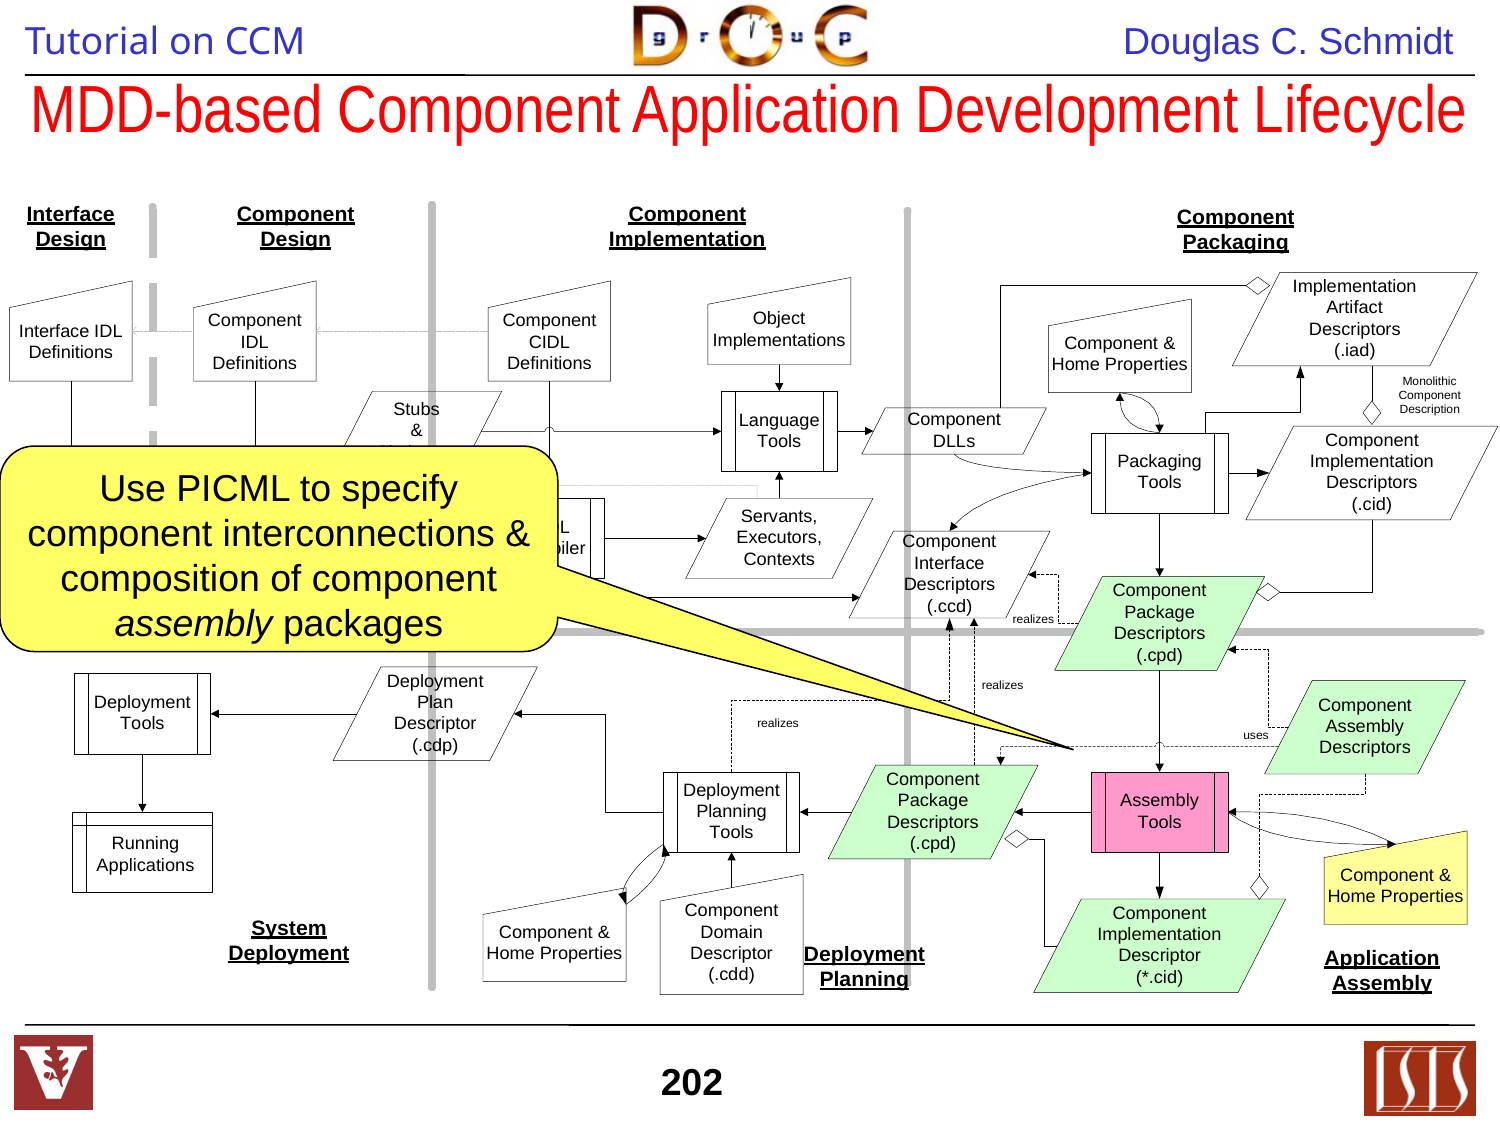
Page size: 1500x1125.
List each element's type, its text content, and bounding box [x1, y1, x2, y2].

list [0, 190, 1500, 1008]
title MDD-based Component Application Development Lifecycle [0, 74, 1500, 138]
picture [1364, 1041, 1476, 1116]
picture [14, 1035, 93, 1110]
picture [624, 0, 875, 71]
